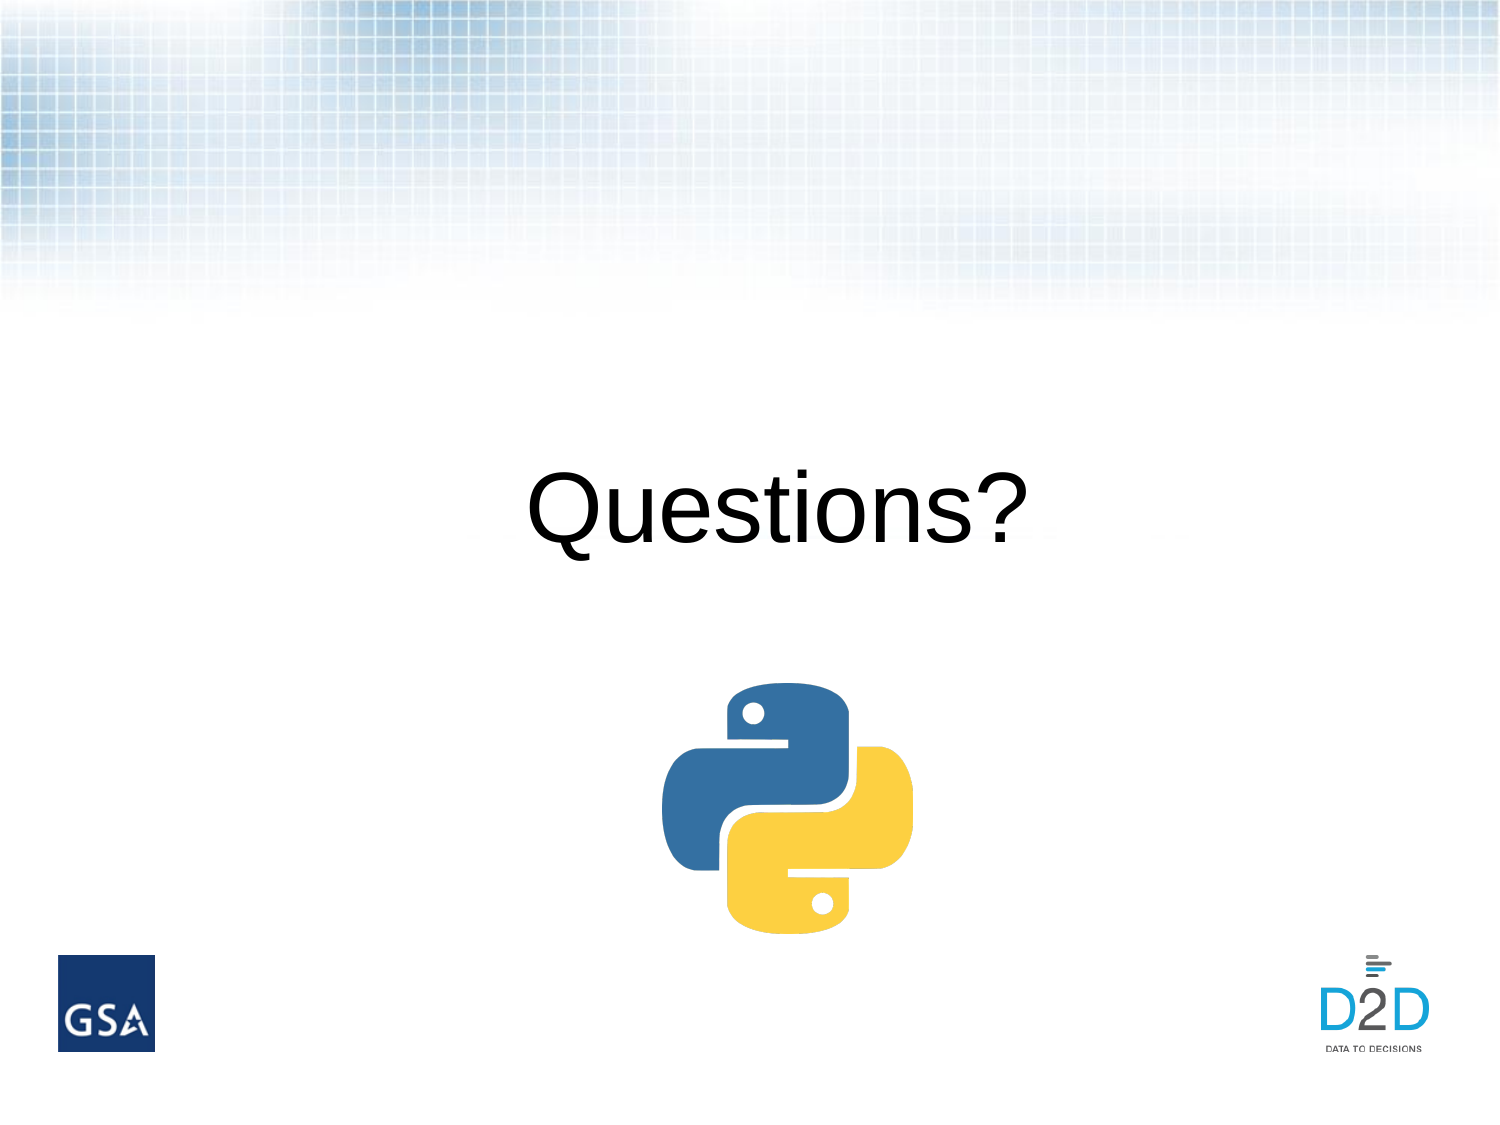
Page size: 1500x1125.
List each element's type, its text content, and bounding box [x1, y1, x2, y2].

picture [1310, 955, 1440, 1052]
picture [0, 0, 1500, 539]
list Questions? [112, 164, 1388, 939]
picture [662, 683, 914, 934]
picture [58, 955, 155, 1052]
